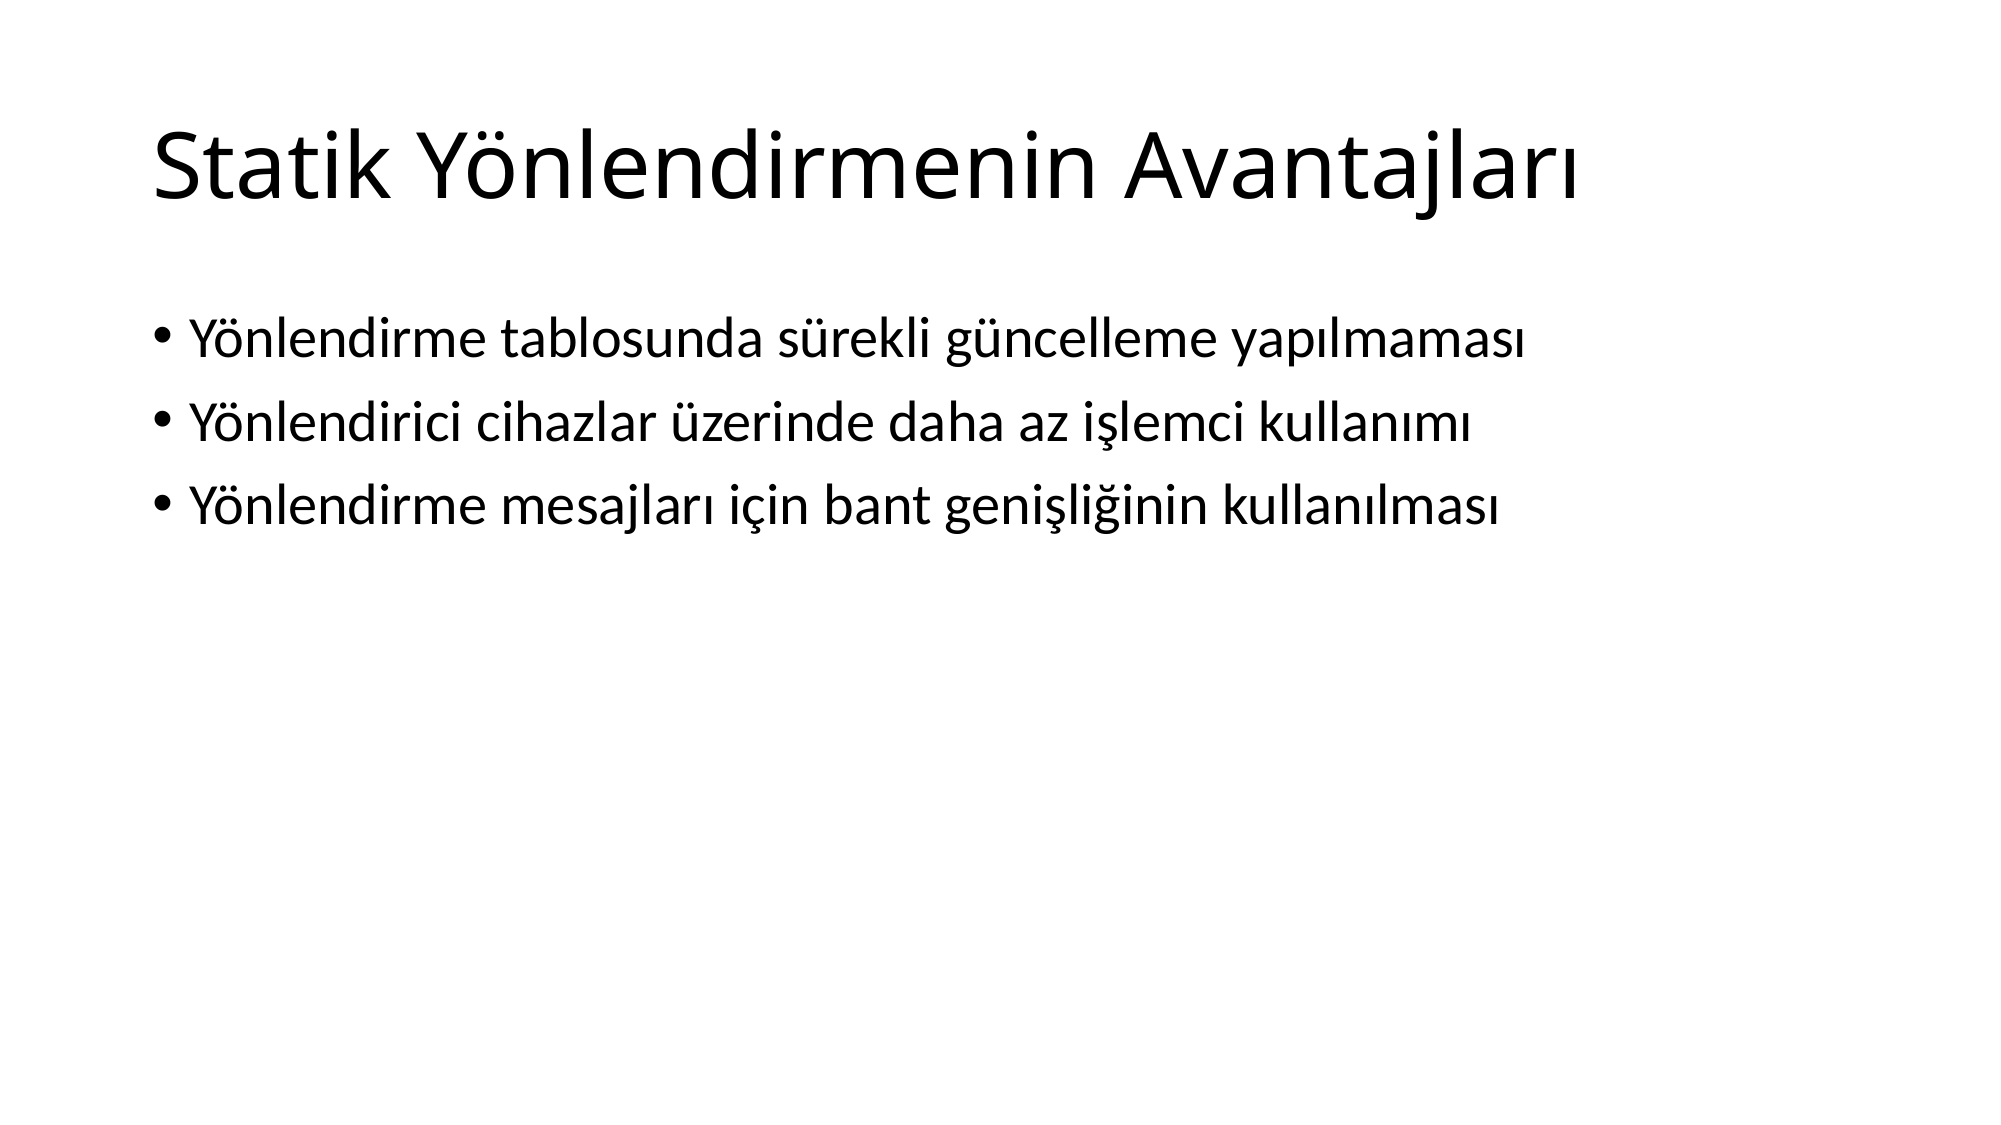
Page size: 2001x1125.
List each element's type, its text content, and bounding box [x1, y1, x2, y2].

title Statik Yönlendirmenin Avantajları [137, 59, 1863, 278]
list Yönlendirme tablosunda sürekli güncelleme yapılmaması Yönlendirici cihazlar üzerinde daha az işlemci kullanımı Yönlendirme mesajları için bant genişliğinin kullanılması [137, 299, 1863, 1014]
